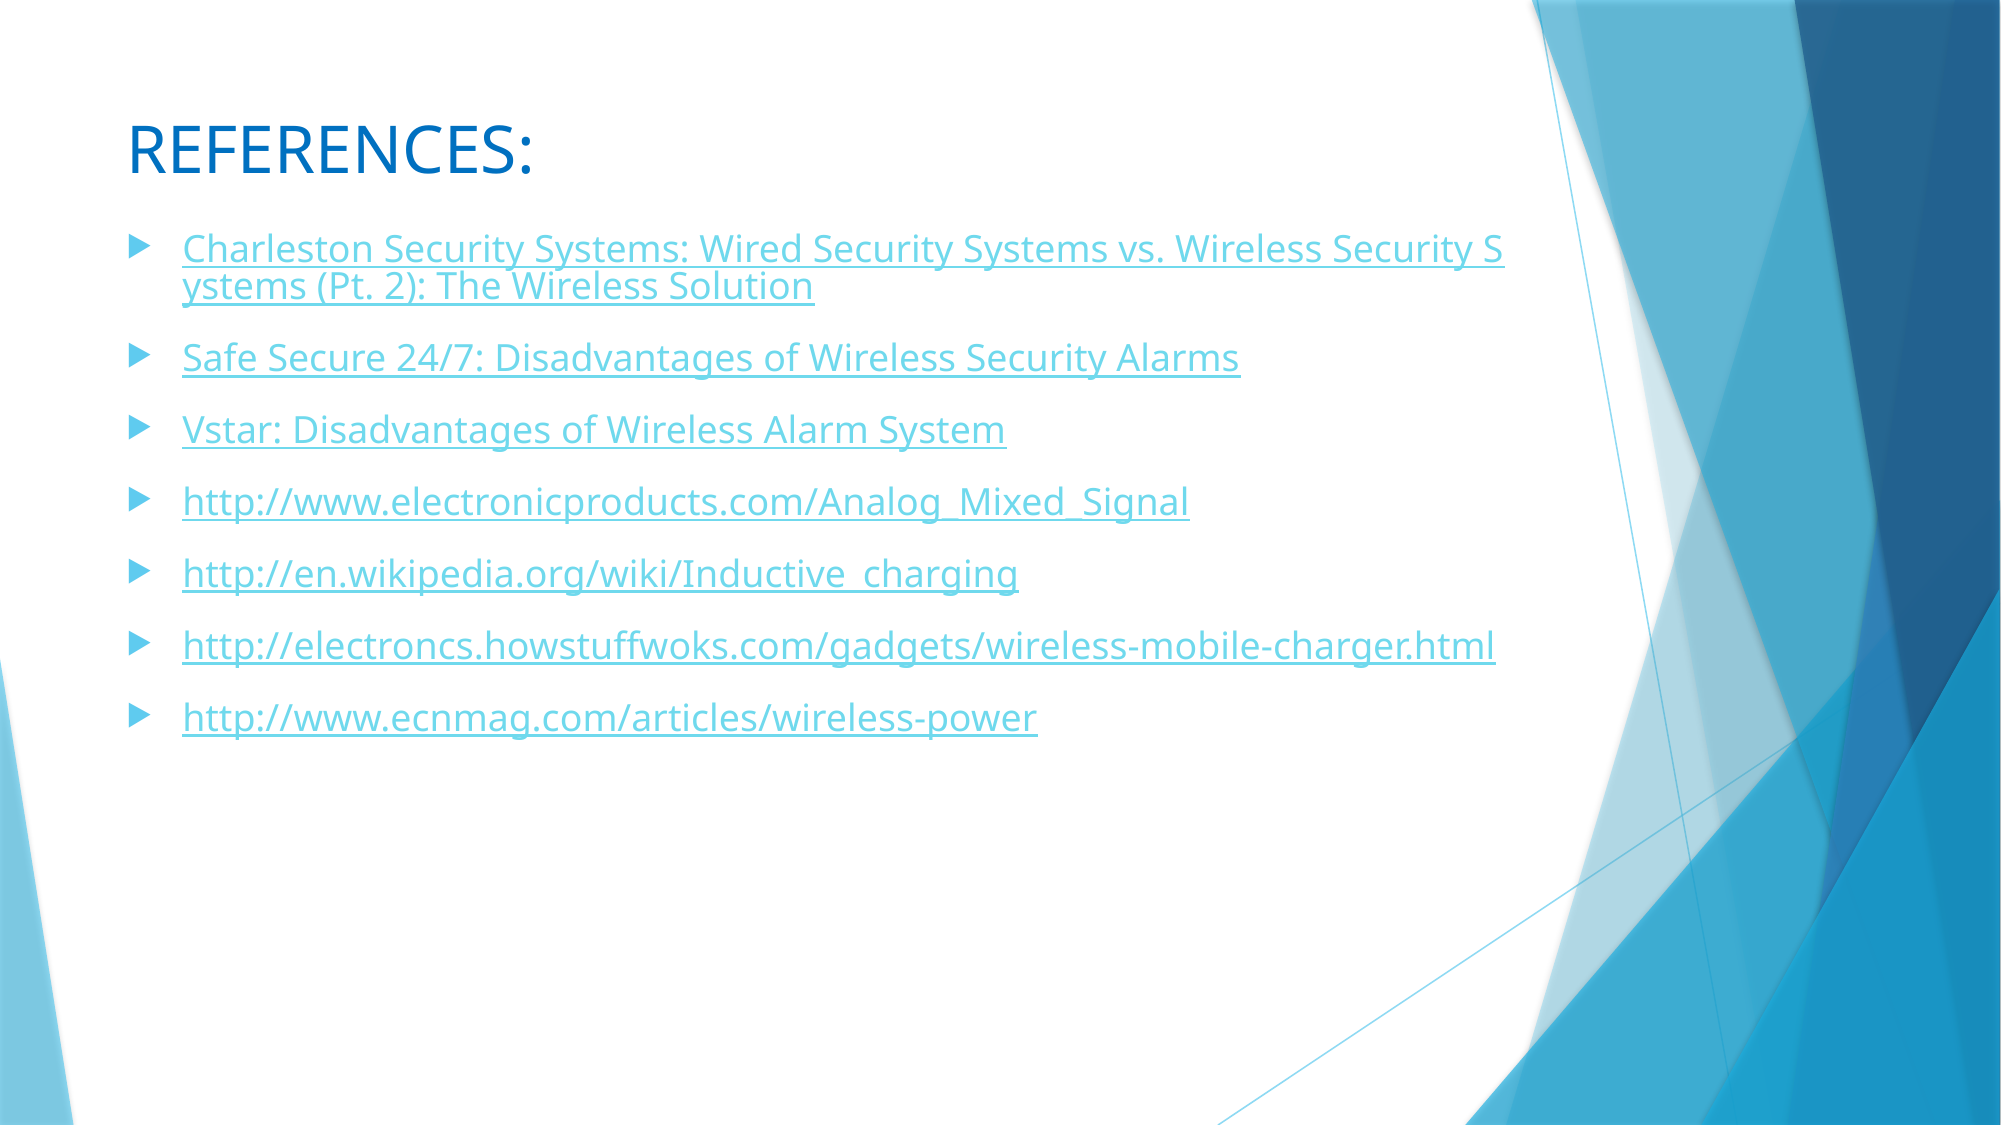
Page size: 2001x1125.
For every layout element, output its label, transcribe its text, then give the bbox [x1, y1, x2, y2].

list Charleston Security Systems: Wired Security Systems vs. Wireless Security Systems (Pt. 2): The Wireless Solution Safe Secure 24/7: Disadvantages of Wireless Security Alarms Vstar: Disadvantages of Wireless Alarm System http://www.electronicproducts.com/Analog_Mixed_Signal http://en.wikipedia.org/wiki/Inductive_charging http://electroncs.howstuffwoks.com/gadgets/wireless-mobile-charger.html http://www.ecnmag.com/articles/wireless-power [111, 217, 1522, 992]
title REFERENCES: [111, 99, 1522, 195]
